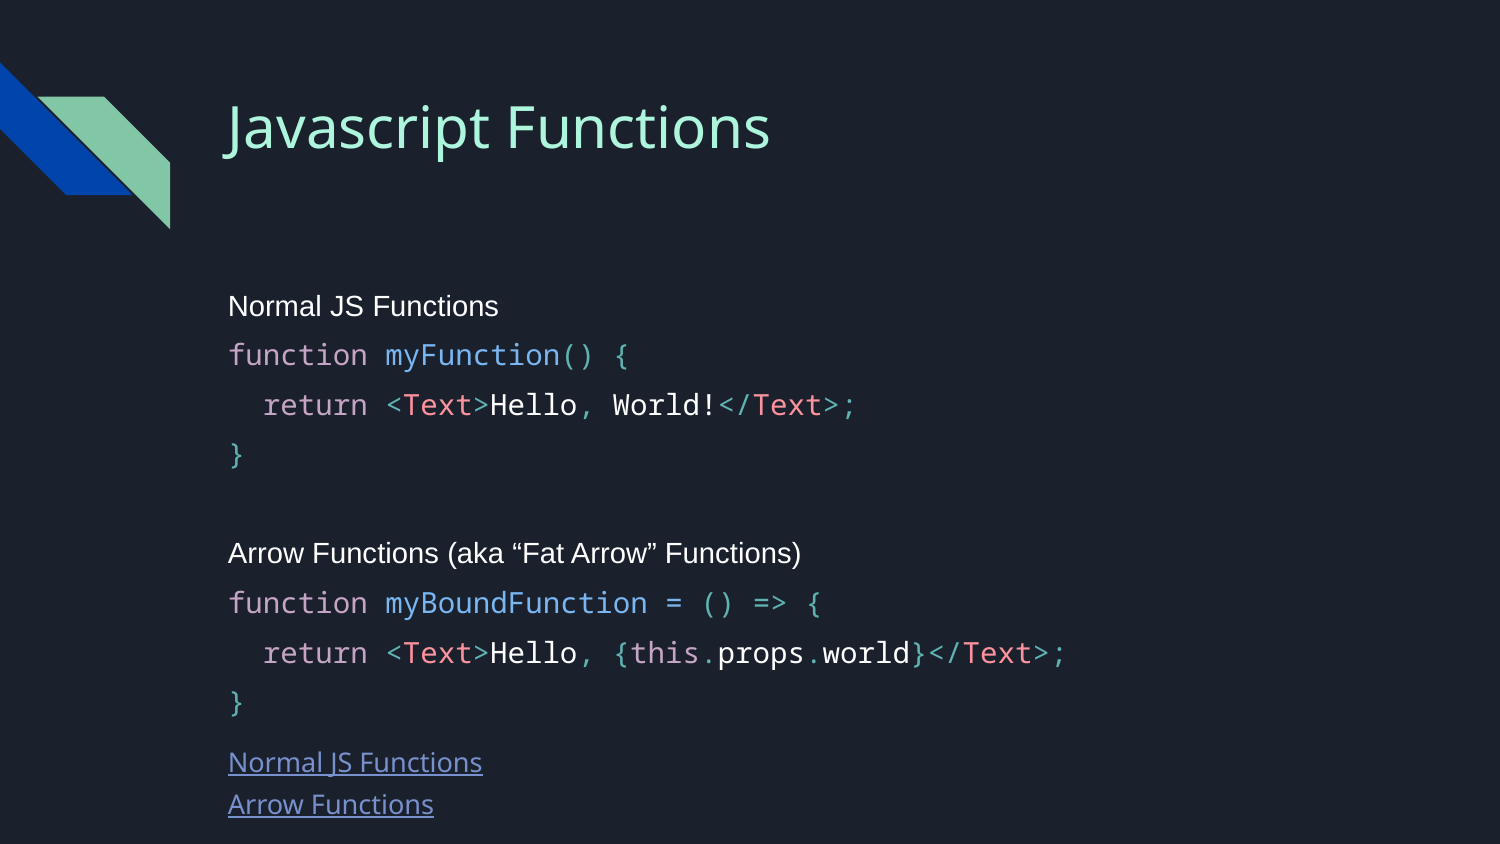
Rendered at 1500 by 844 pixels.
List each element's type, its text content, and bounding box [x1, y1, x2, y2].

list Normal JS Functions function myFunction() { return <Text>Hello, World!</Text>; } Arrow Functions (aka “Fat Arrow” Functions) function myBoundFunction = () => { return <Text>Hello, {this.props.world}</Text>; } Normal JS Functions Arrow Functions [212, 257, 1368, 820]
title Javascript Functions [212, 64, 1368, 215]
